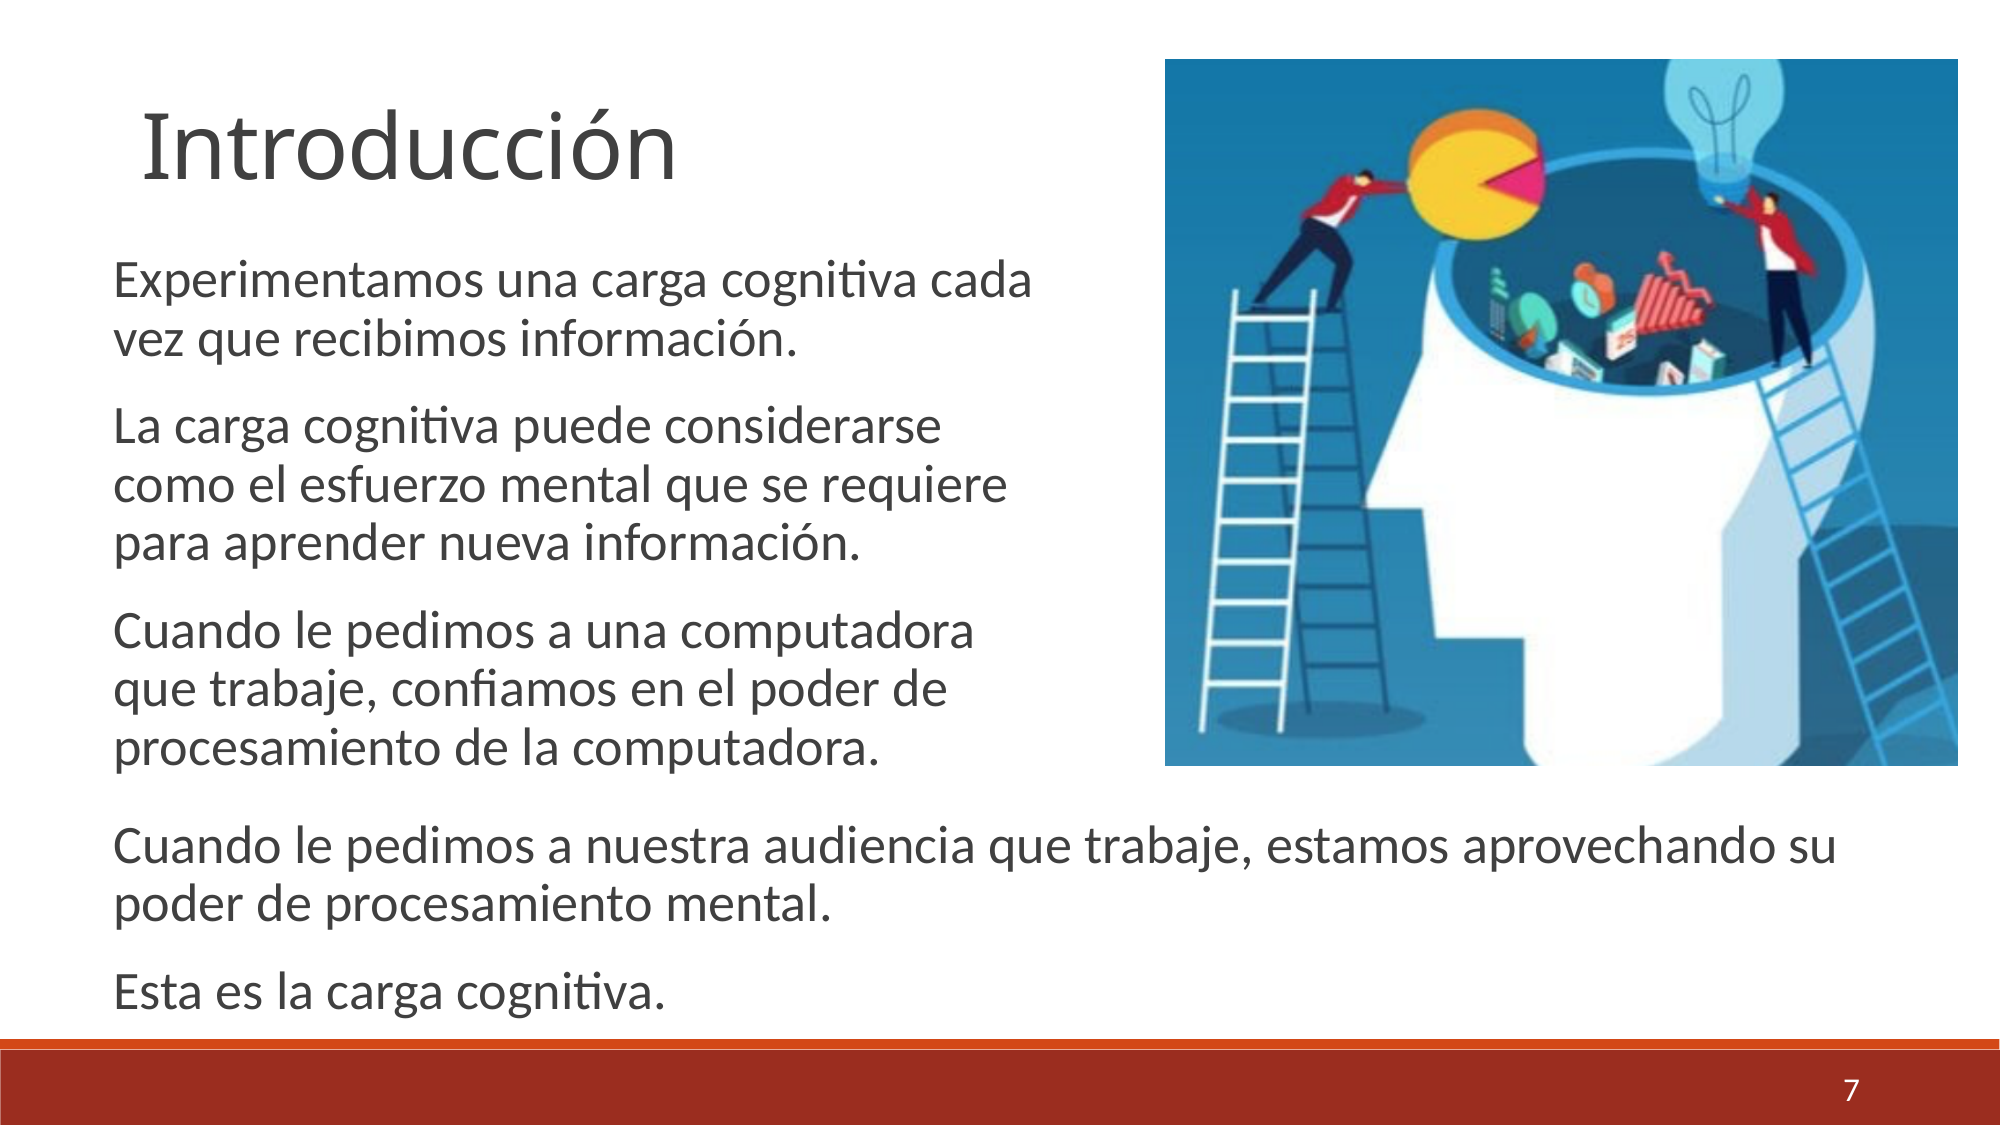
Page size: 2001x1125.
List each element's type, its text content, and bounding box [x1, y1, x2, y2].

text_box Introducción [126, 97, 1161, 333]
text_box Experimentamos una carga cognitiva cada vez que recibimos información. La carga cognitiva puede considerarse como el esfuerzo mental que se requiere para aprender nueva información. Cuando le pedimos a una computadora que trabaje, confiamos en el poder de procesamiento de la computadora. [98, 243, 1087, 789]
text_box Cuando le pedimos a nuestra audiencia que trabaje, estamos aprovechando su poder de procesamiento mental. Esta es la carga cognitiva. [98, 809, 1958, 1061]
slide_number 7 [126, 1061, 1875, 1115]
picture [1164, 58, 1958, 767]
